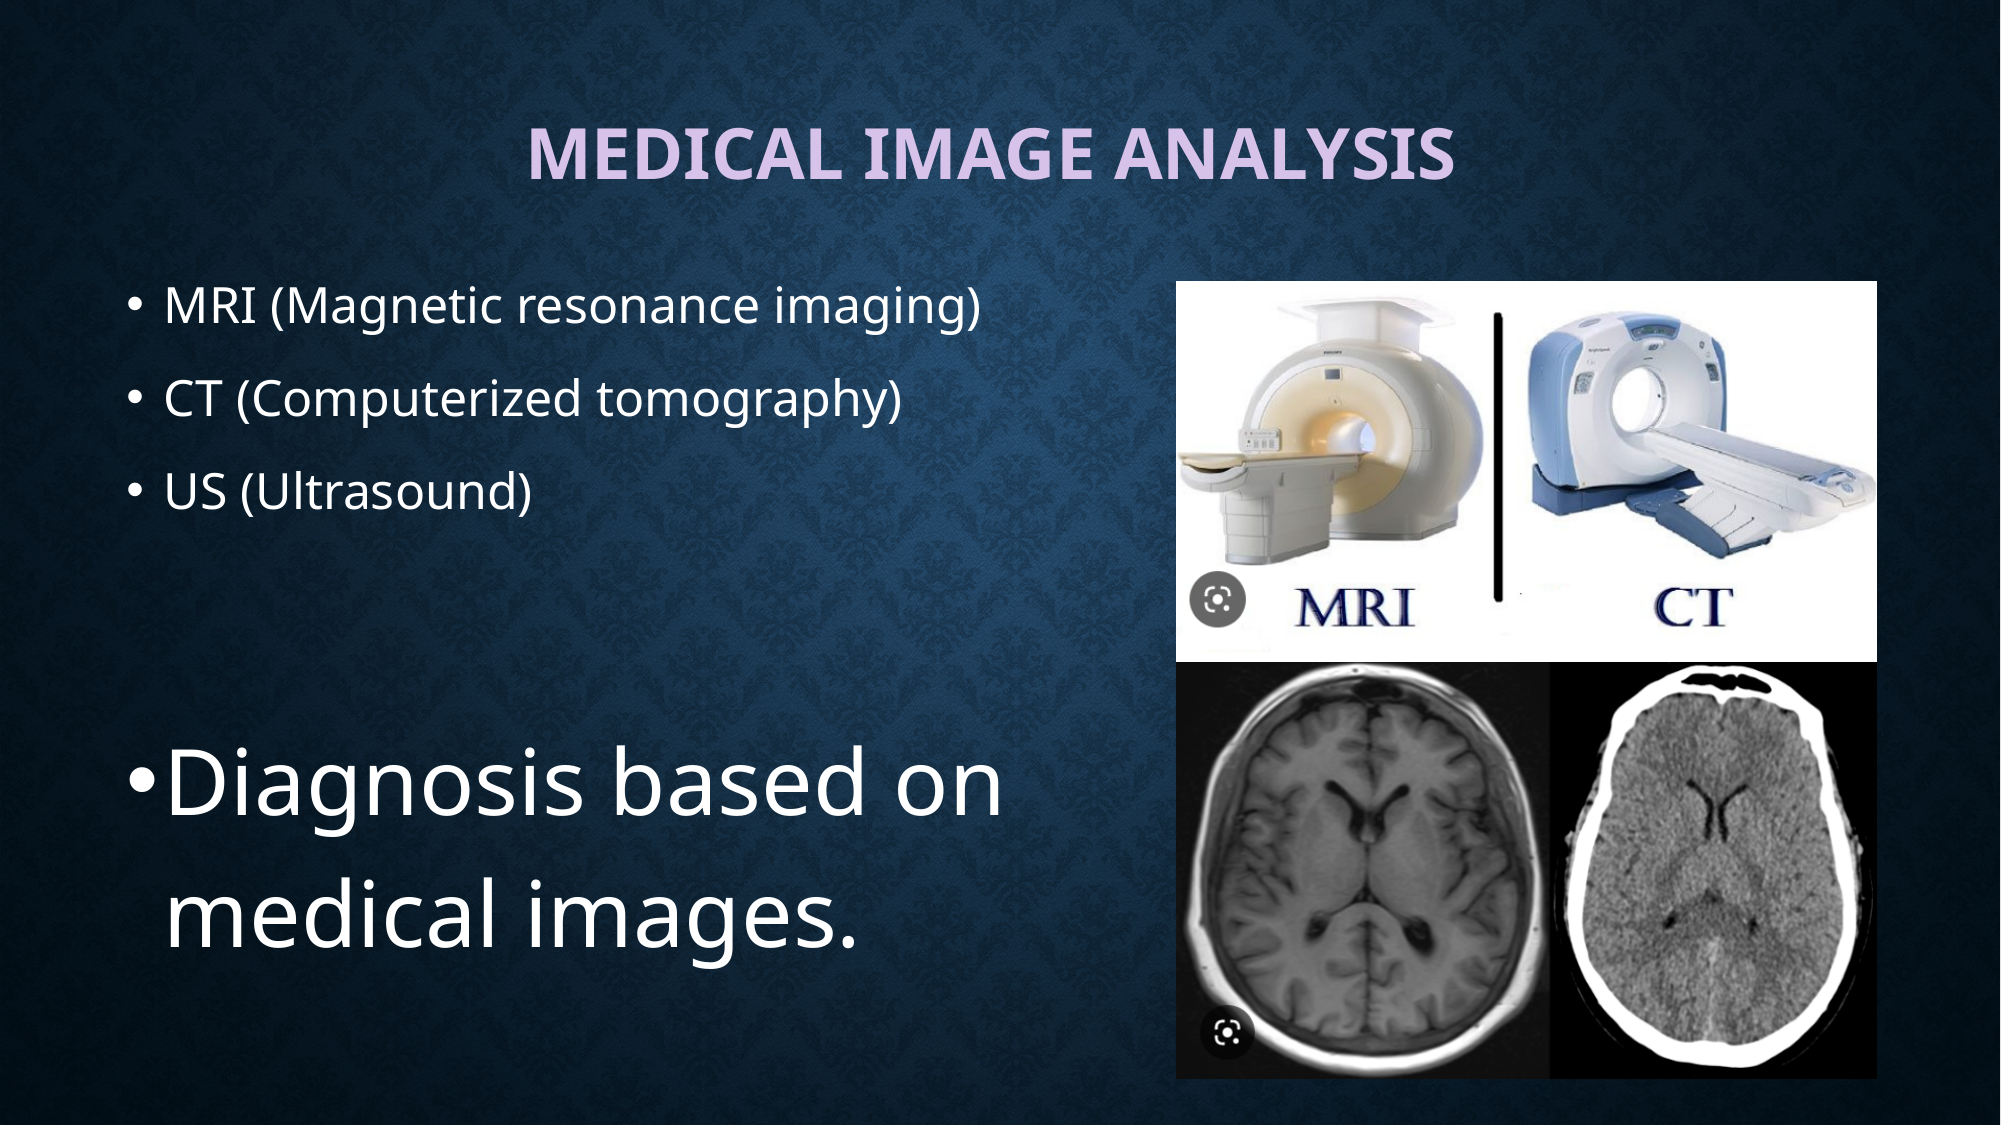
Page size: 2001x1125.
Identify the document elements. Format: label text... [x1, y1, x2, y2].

title Medical image ANALYSIS [52, 47, 1931, 266]
list MRI (Magnetic resonance imaging) CT (Computerized tomography) US (Ultrasound) Diagnosis based on medical images. [111, 266, 1073, 1024]
picture [1176, 280, 1878, 1079]
